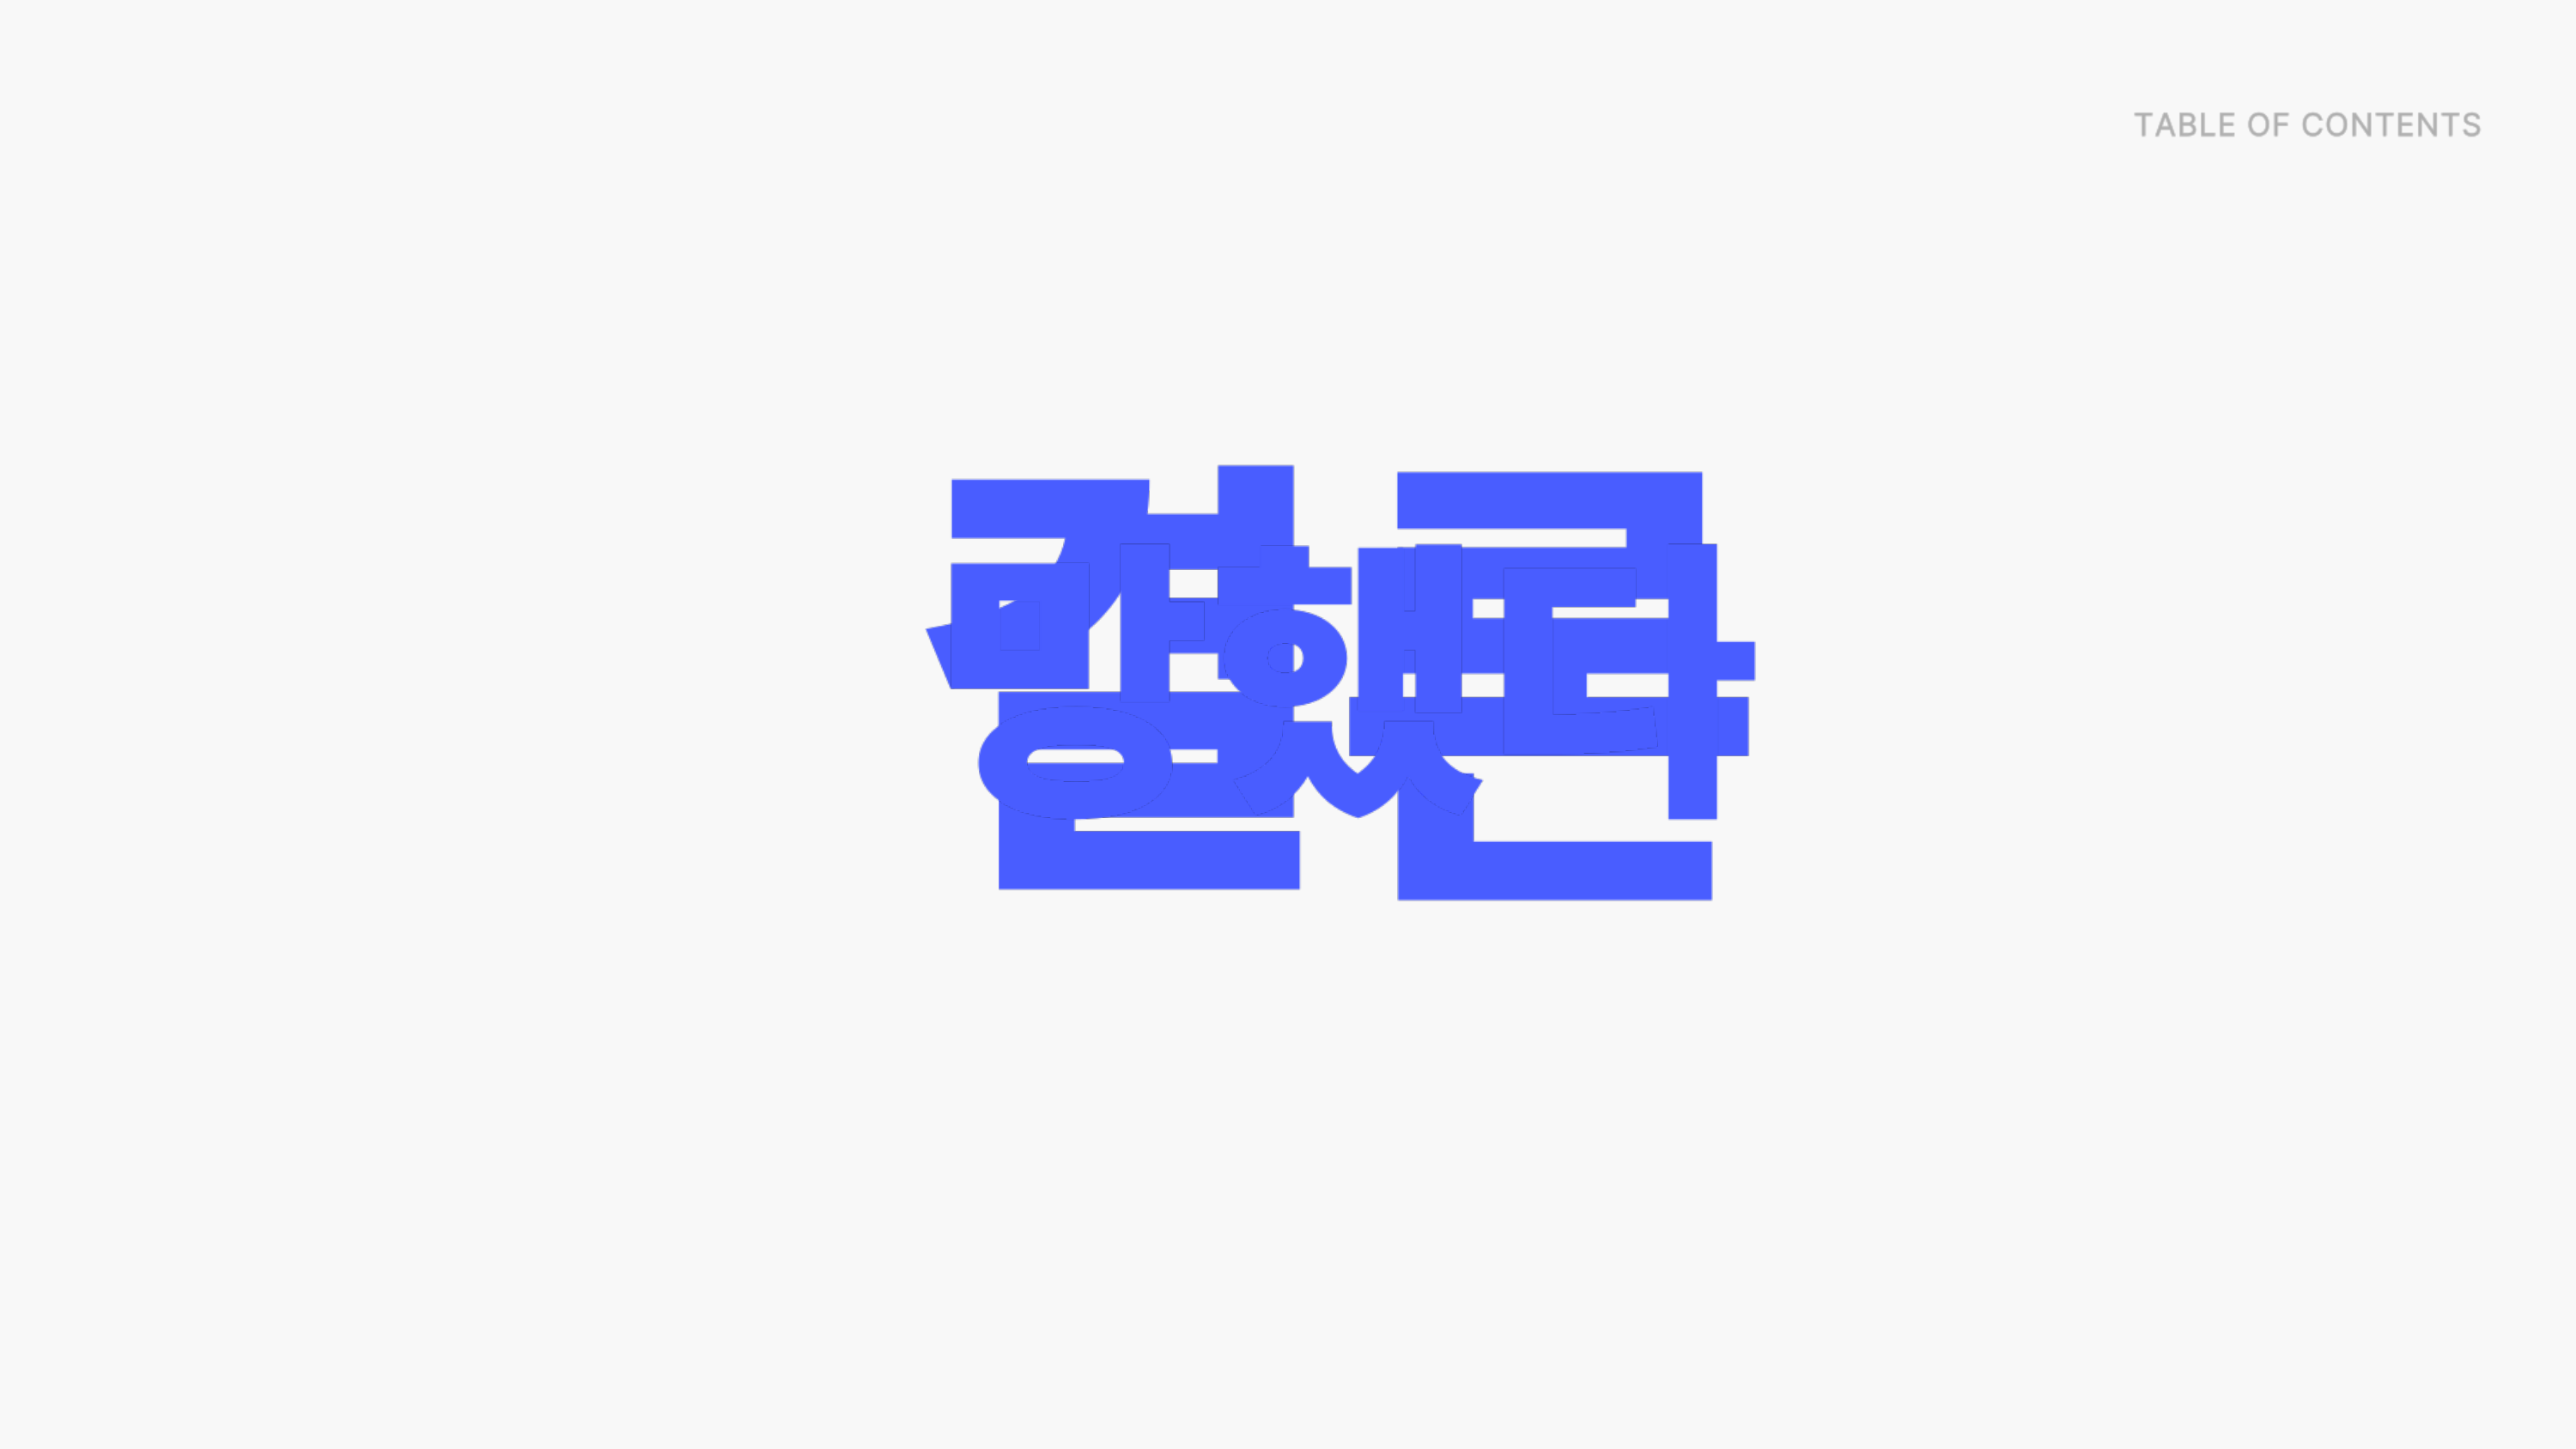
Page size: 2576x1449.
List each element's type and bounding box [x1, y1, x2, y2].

picture [762, 93, 2576, 1442]
